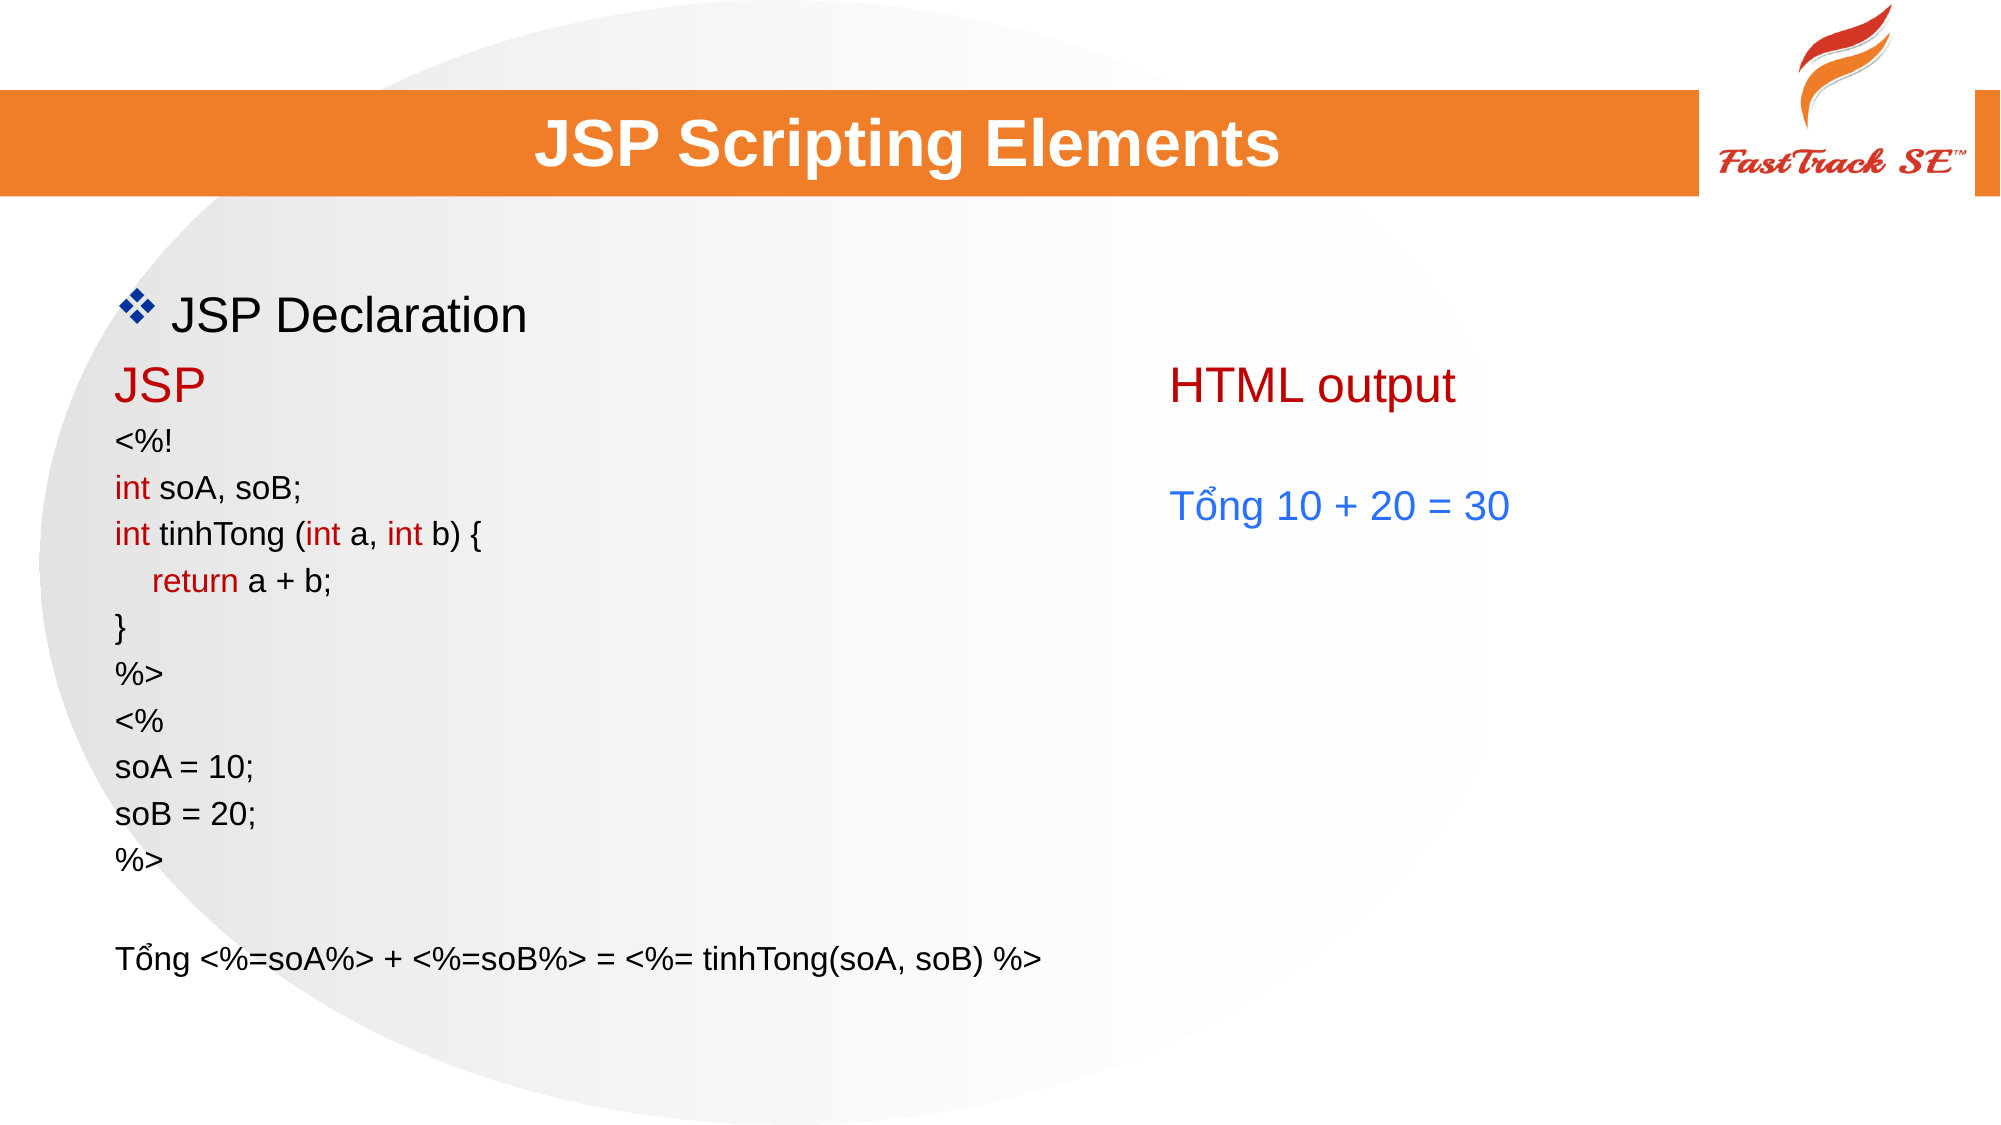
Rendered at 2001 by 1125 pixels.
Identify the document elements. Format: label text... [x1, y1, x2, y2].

list JSP Declaration JSP <%! int soA, soB; int tinhTong (int a, int b) { return a + b; } %> <% soA = 10; soB = 20; %> Tổng <%=soA%> + <%=soB%> = <%= tinhTong(soA, soB) %> [99, 275, 1154, 1038]
title JSP Scripting Elements [249, 99, 1567, 180]
text_box HTML output Tổng 10 + 20 = 30 [1154, 274, 1905, 1038]
picture [1700, 0, 1975, 192]
